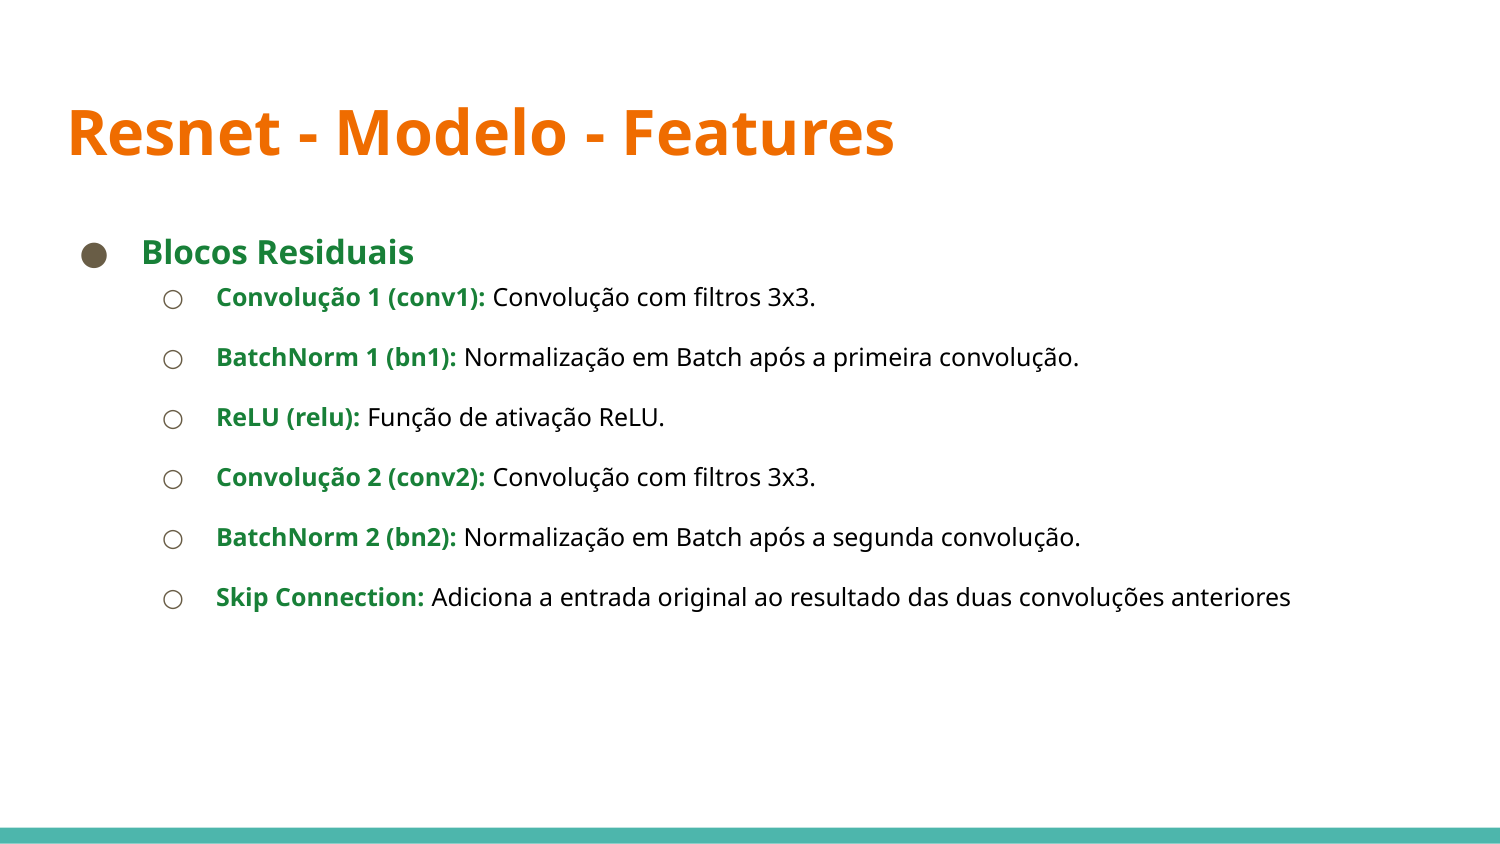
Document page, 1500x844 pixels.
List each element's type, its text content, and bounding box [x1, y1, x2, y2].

title Resnet - Modelo - Features [51, 72, 1449, 189]
list Blocos Residuais Convolução 1 (conv1): Convolução com filtros 3x3. BatchNorm 1 (bn1): Normalização em Batch após a primeira convolução. ReLU (relu): Função de ativação ReLU. Convolução 2 (conv2): Convolução com filtros 3x3. BatchNorm 2 (bn2): Normalização em Batch após a segunda convolução. Skip Connection: Adiciona a entrada original ao resultado das duas convoluções anteriores [51, 207, 1449, 750]
